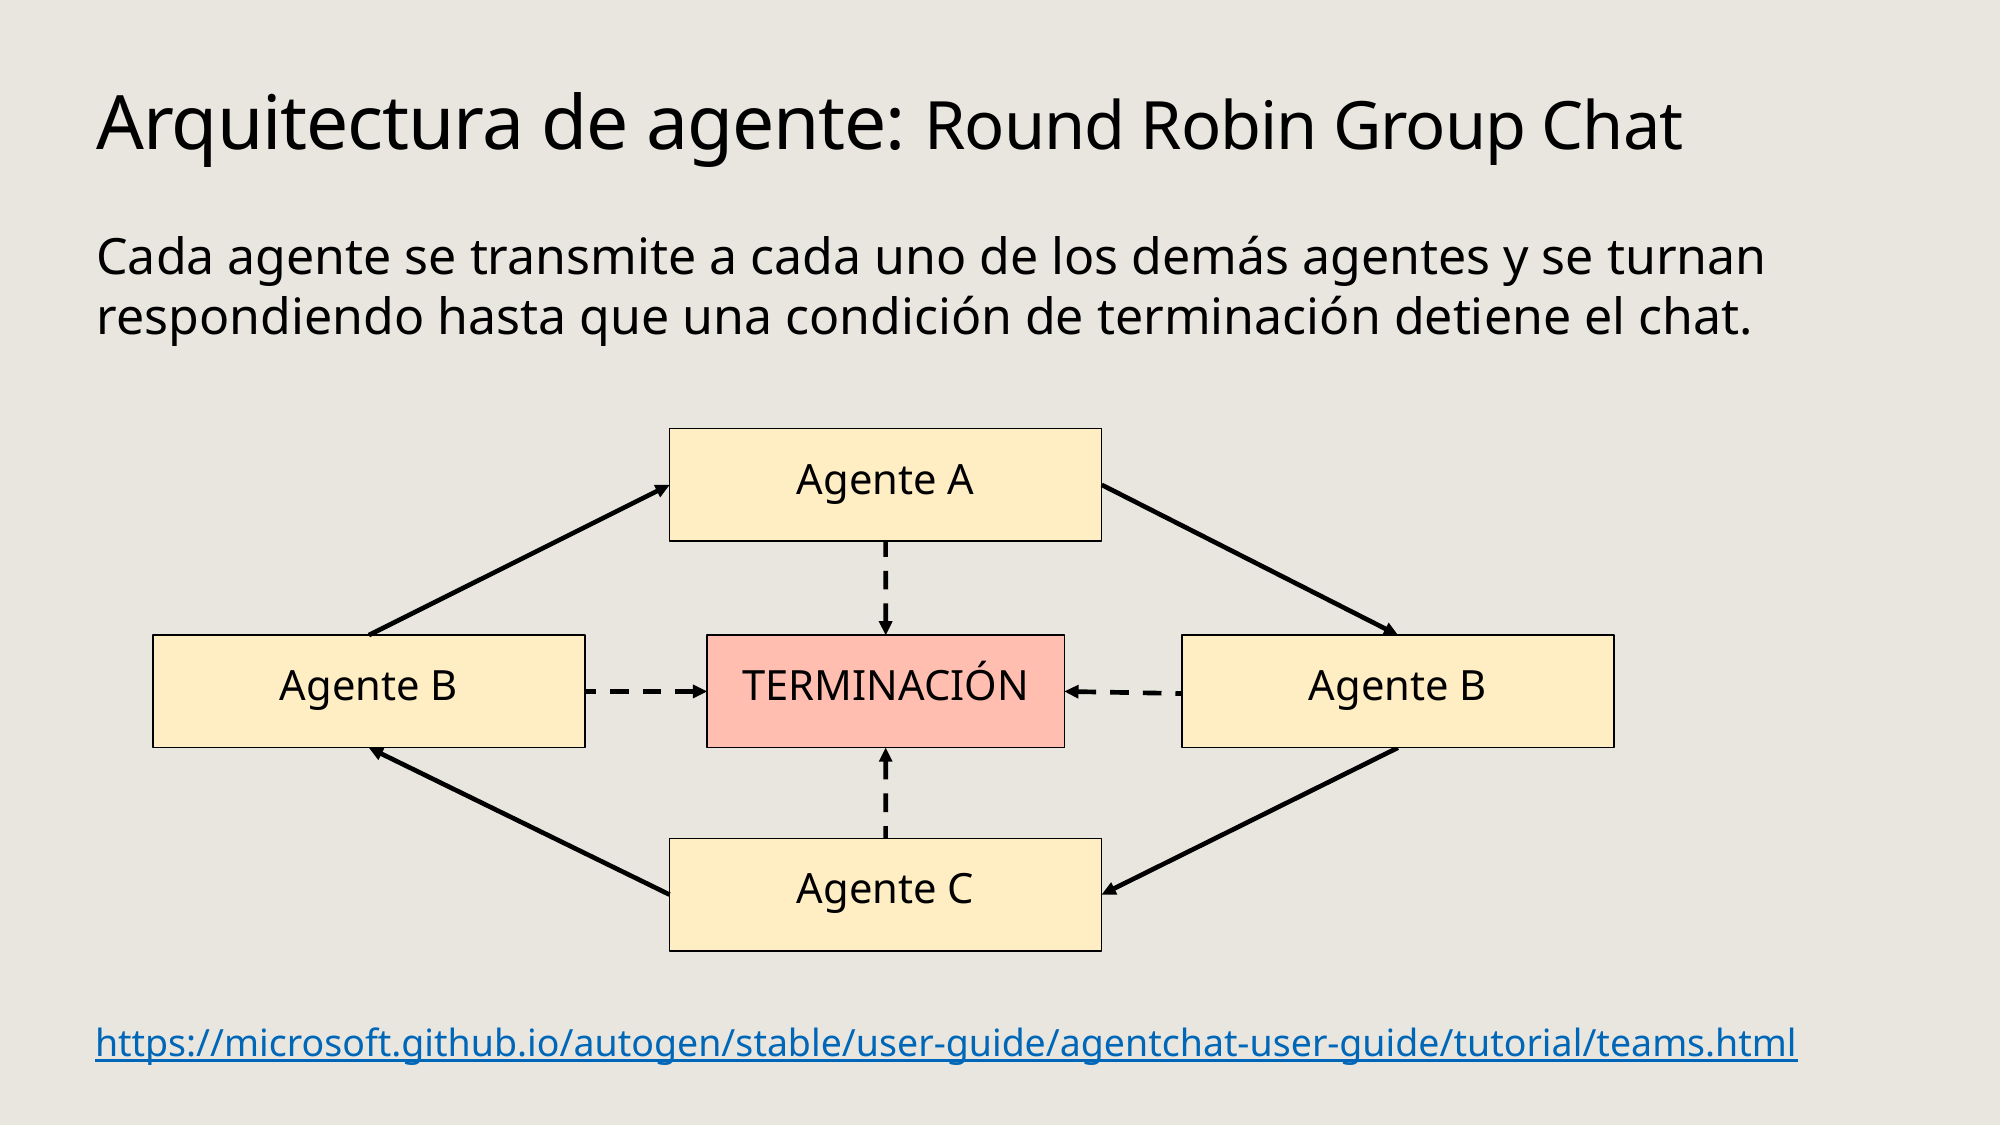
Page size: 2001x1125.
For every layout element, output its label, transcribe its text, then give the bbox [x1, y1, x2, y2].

text_box Agente C [669, 838, 1102, 952]
text_box https://microsoft.github.io/autogen/stable/user-guide/agentchat-user-guide/tutorial/teams.html [80, 1011, 1835, 1077]
title Arquitectura de agente: Round Robin Group Chat [96, 75, 1904, 166]
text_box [368, 747, 670, 895]
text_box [368, 484, 670, 636]
text_box Agente B [1181, 634, 1615, 748]
text_box Agente B [152, 634, 586, 748]
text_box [1101, 484, 1399, 636]
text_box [1101, 747, 1399, 895]
text_box Cada agente se transmite a cada uno de los demás agentes y se turnan respondiendo hasta que una condición de terminación detiene el chat. [96, 224, 1865, 345]
text_box TERMINACIÓN [706, 634, 1065, 748]
text_box Agente A [669, 428, 1102, 542]
